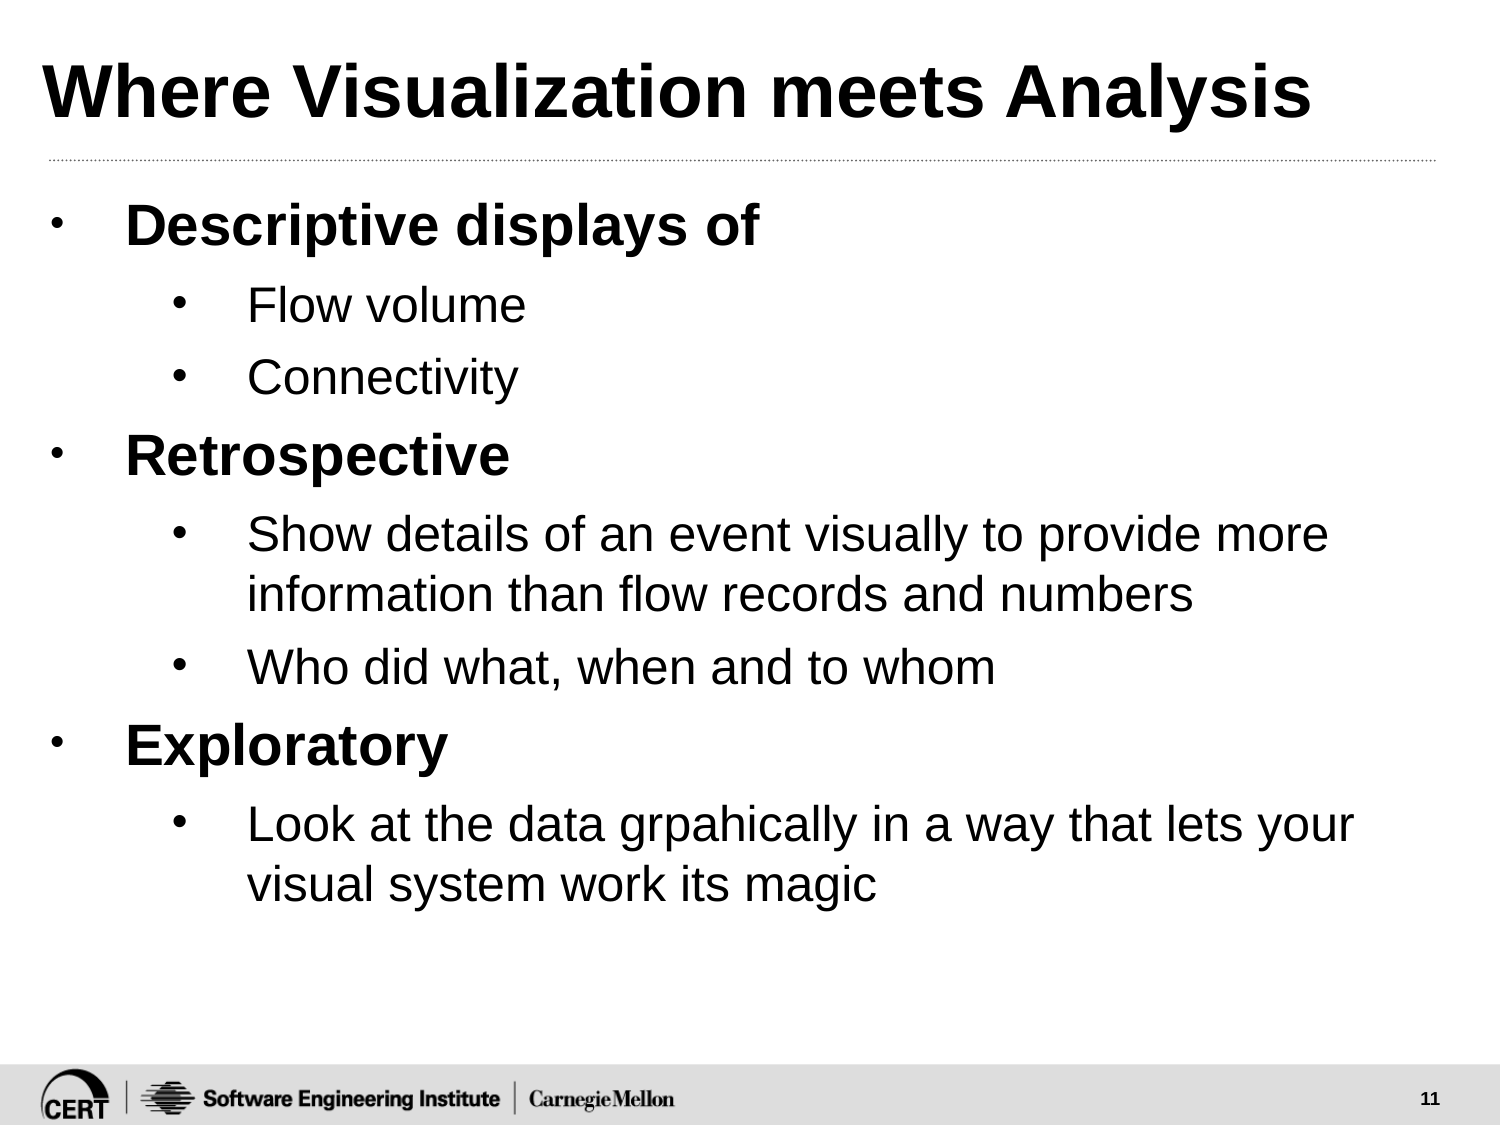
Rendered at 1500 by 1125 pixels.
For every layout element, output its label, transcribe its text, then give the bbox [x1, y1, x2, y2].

picture [24, 1065, 688, 1125]
title Where Visualization meets Analysis [42, 37, 1433, 155]
list Descriptive displays of Flow volume Connectivity Retrospective Show details of an event visually to provide more information than flow records and numbers Who did what, when and to whom Exploratory Look at the data grpahically in a way that lets your visual system work its magic [50, 187, 1438, 1025]
